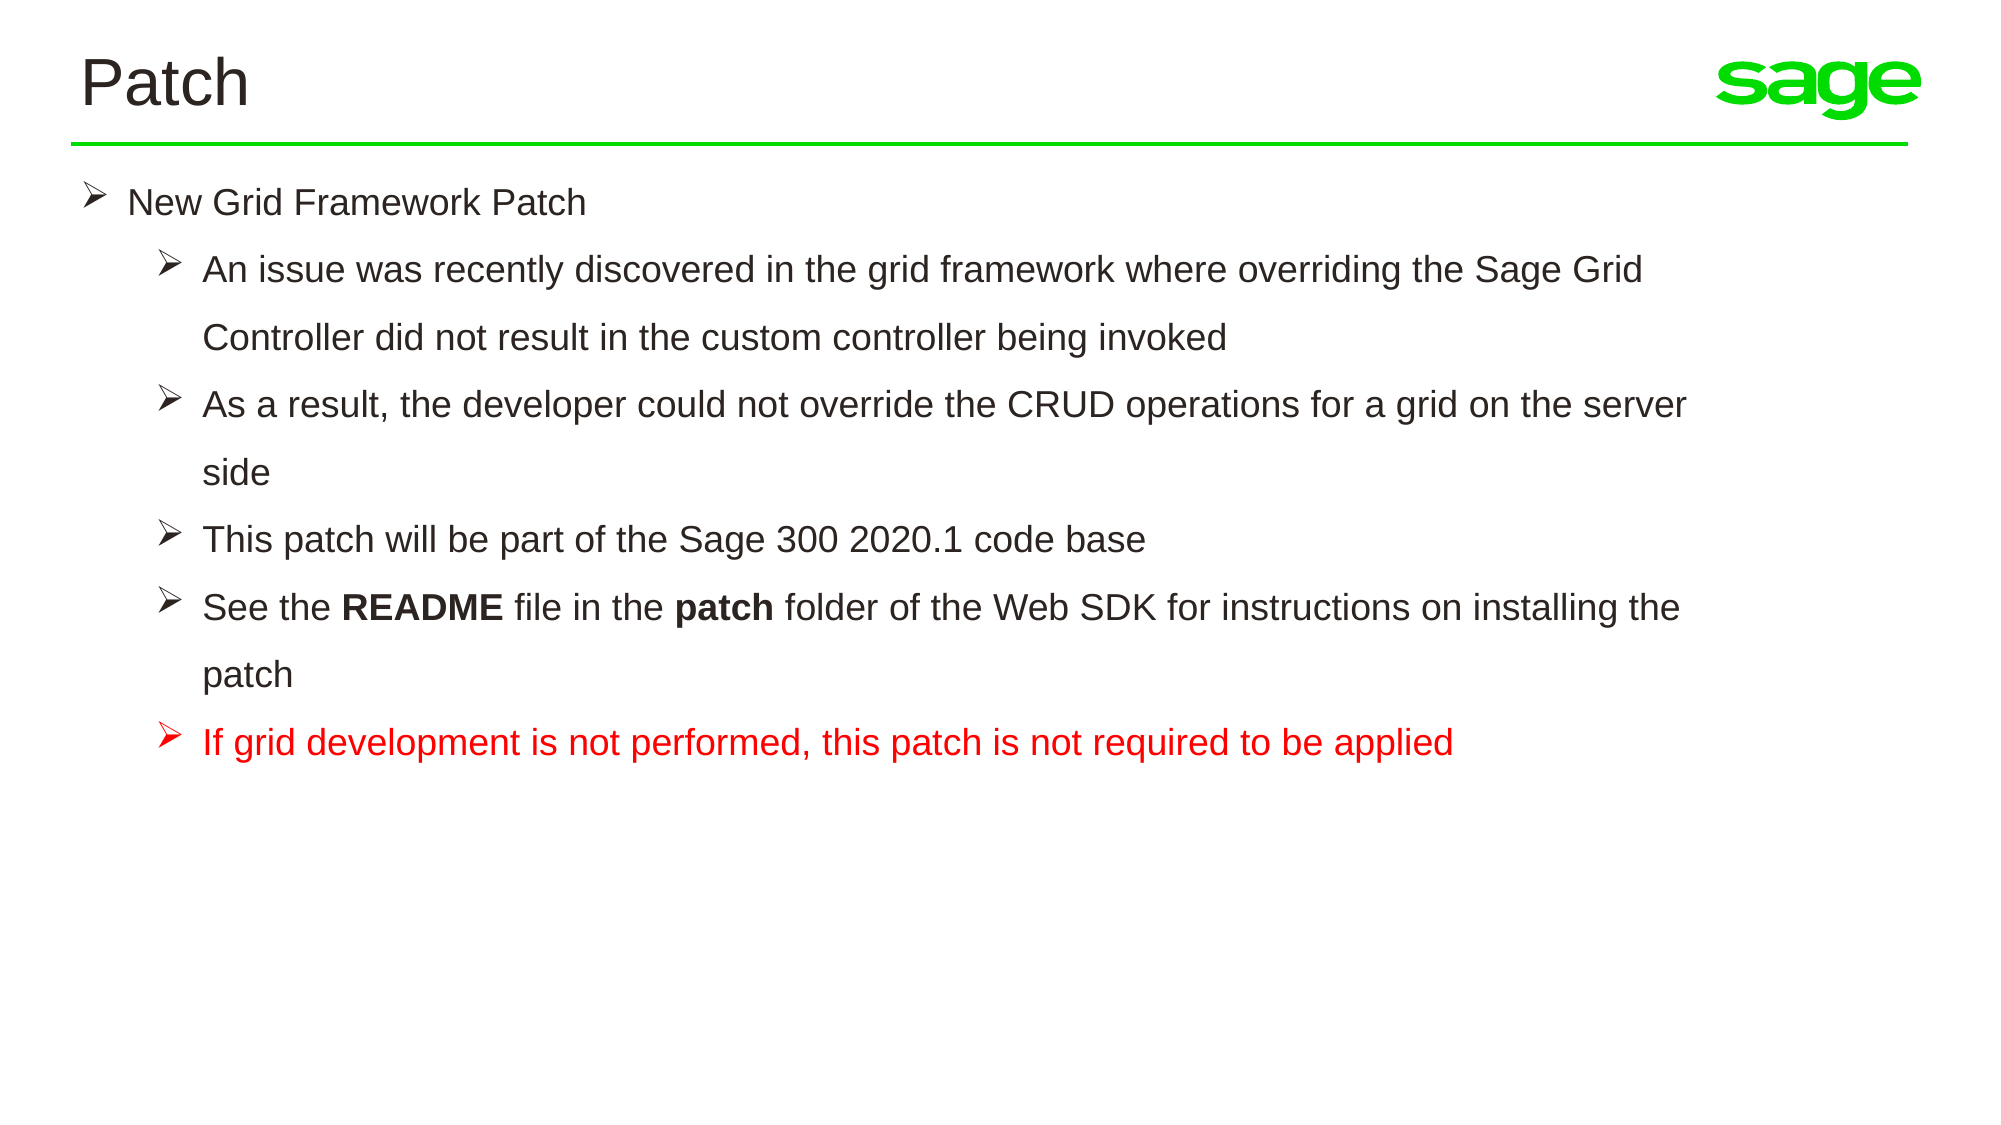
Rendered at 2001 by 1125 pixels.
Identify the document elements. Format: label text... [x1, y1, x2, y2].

text_box Patch [65, 31, 1614, 126]
text_box New Grid Framework Patch An issue was recently discovered in the grid framework where overriding the Sage Grid Controller did not result in the custom controller being invoked As a result, the developer could not override the CRUD operations for a grid on the server side This patch will be part of the Sage 300 2020.1 code base See the README file in the patch folder of the Web SDK for instructions on installing the patch If grid development is not performed, this patch is not required to be applied [65, 147, 1773, 770]
